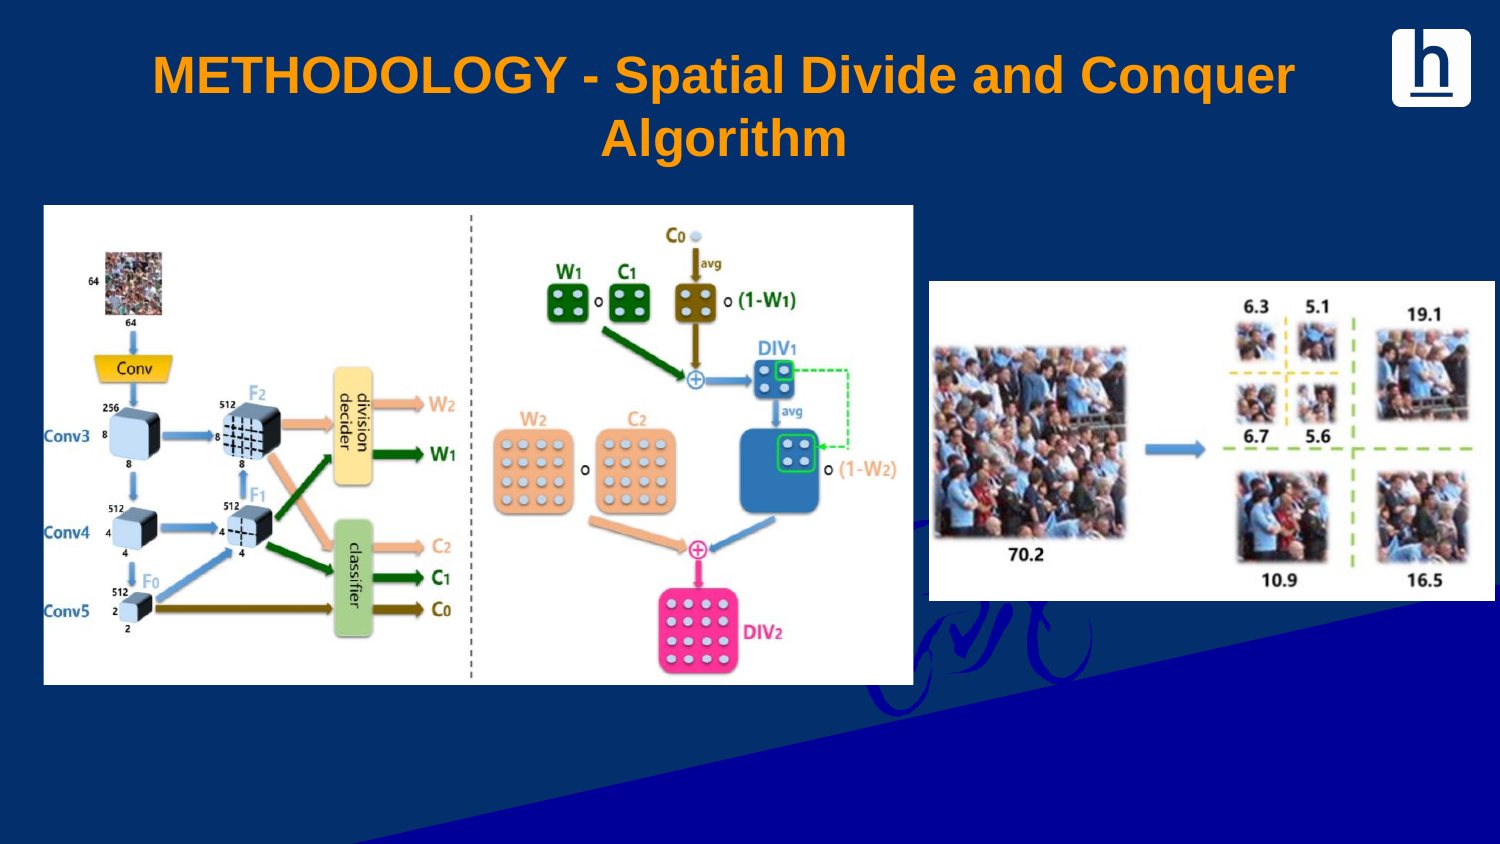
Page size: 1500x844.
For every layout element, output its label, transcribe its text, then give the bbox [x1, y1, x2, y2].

title METHODOLOGY - Spatial Divide and Conquer Algorithm [23, 33, 1426, 175]
picture [1392, 29, 1471, 107]
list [43, 205, 914, 686]
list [929, 281, 1495, 601]
